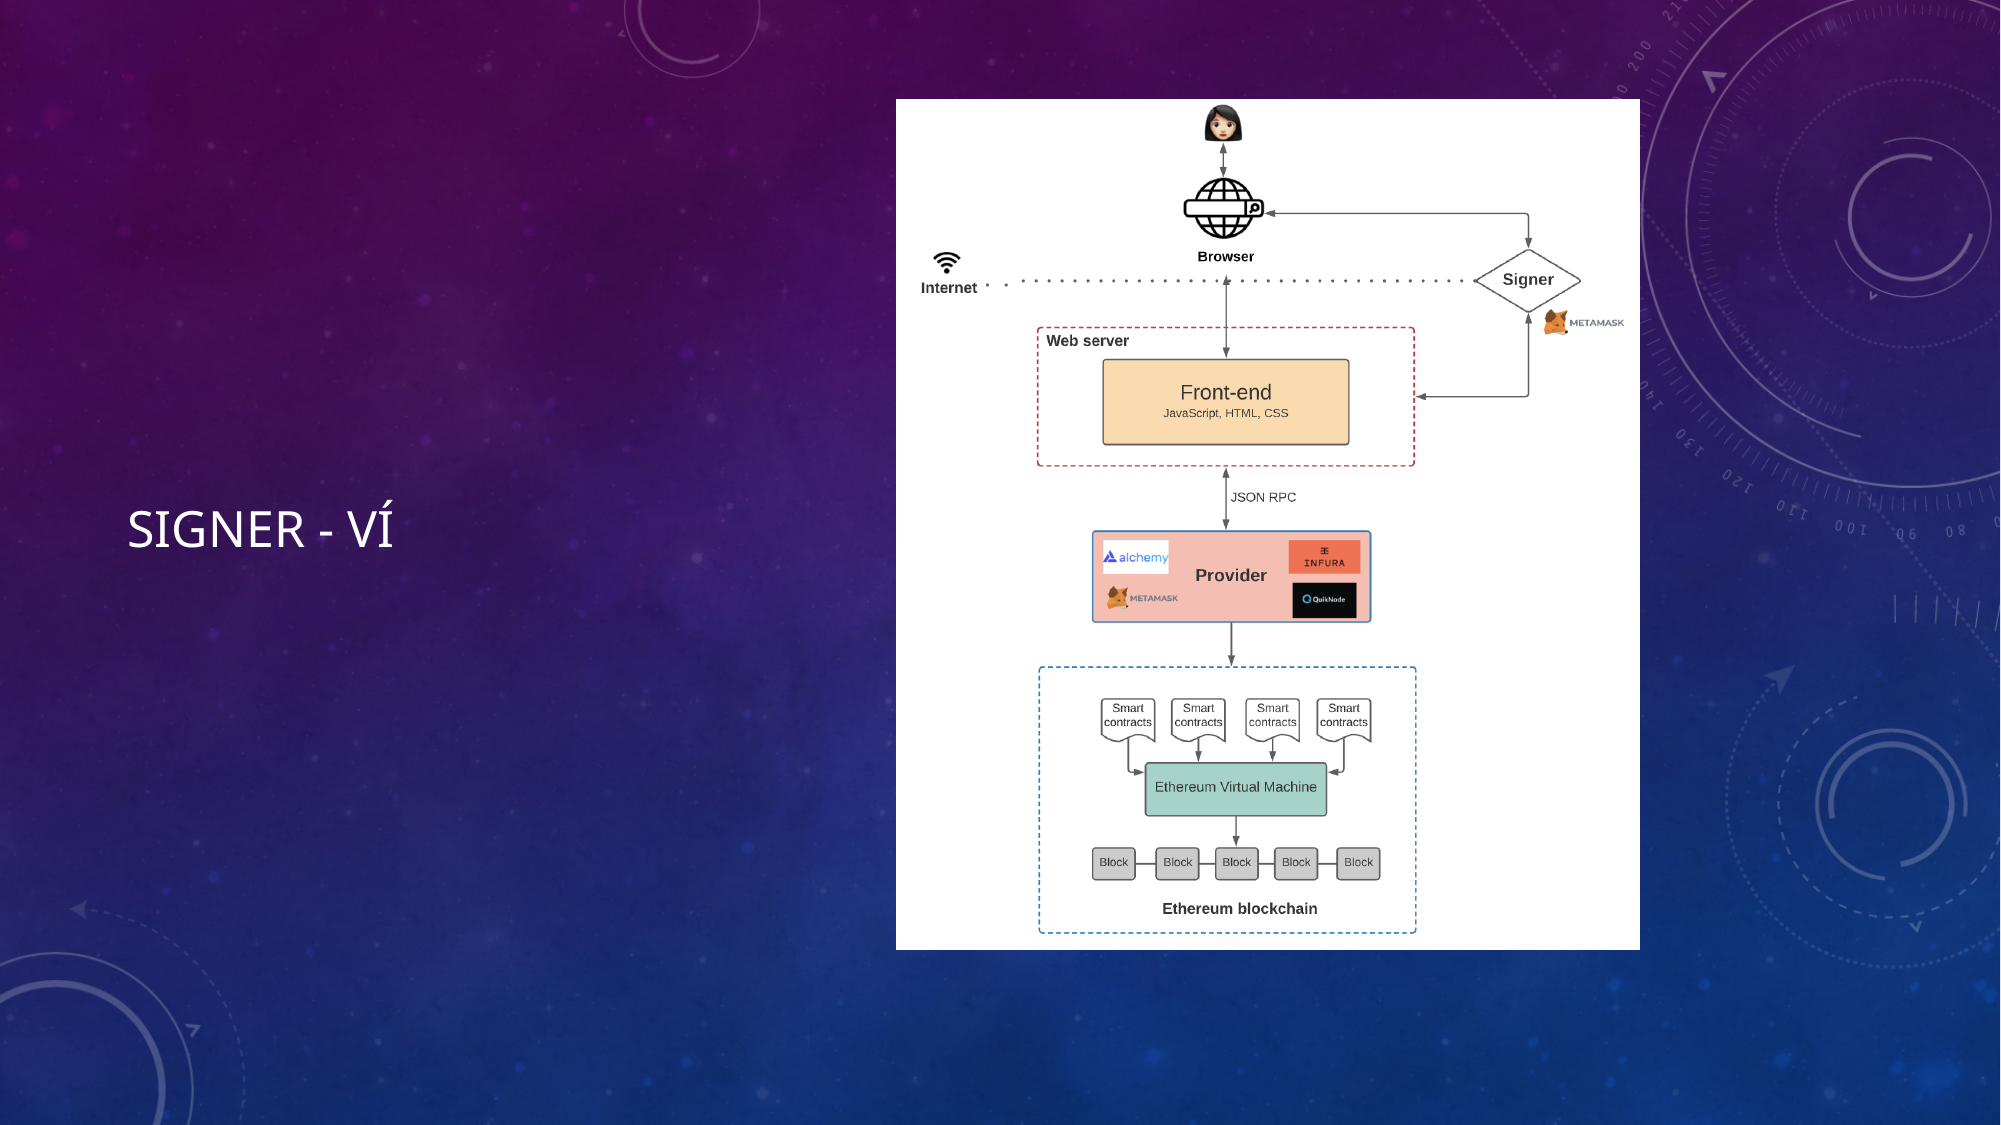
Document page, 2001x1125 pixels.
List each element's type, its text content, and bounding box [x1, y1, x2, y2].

title Signer - Ví [112, 340, 717, 566]
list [896, 99, 1641, 951]
picture [0, 0, 2001, 1125]
